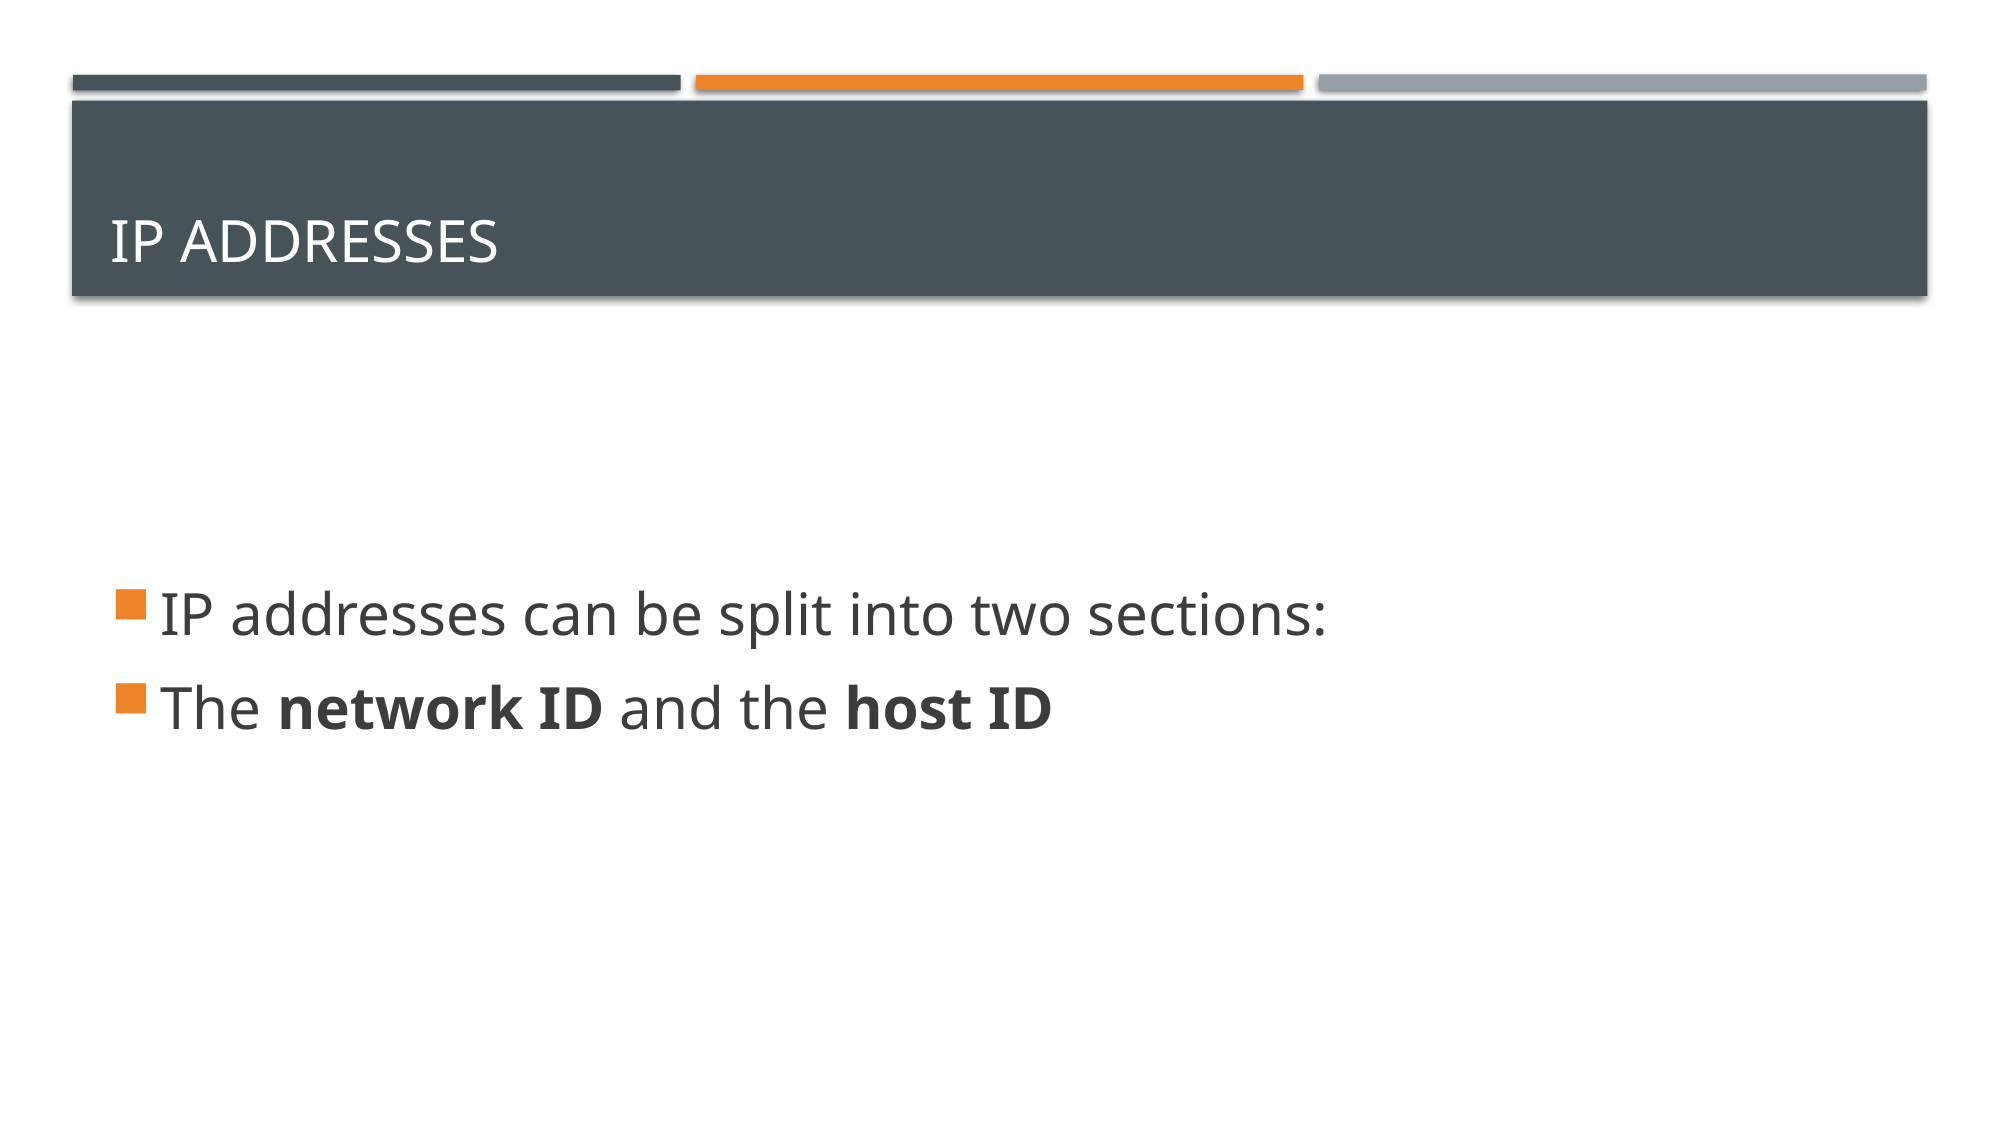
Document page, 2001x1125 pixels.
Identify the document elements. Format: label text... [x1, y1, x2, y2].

list IP addresses can be split into two sections: The network ID and the host ID [95, 357, 1905, 962]
title IP ADDRESSES [95, 115, 1905, 282]
